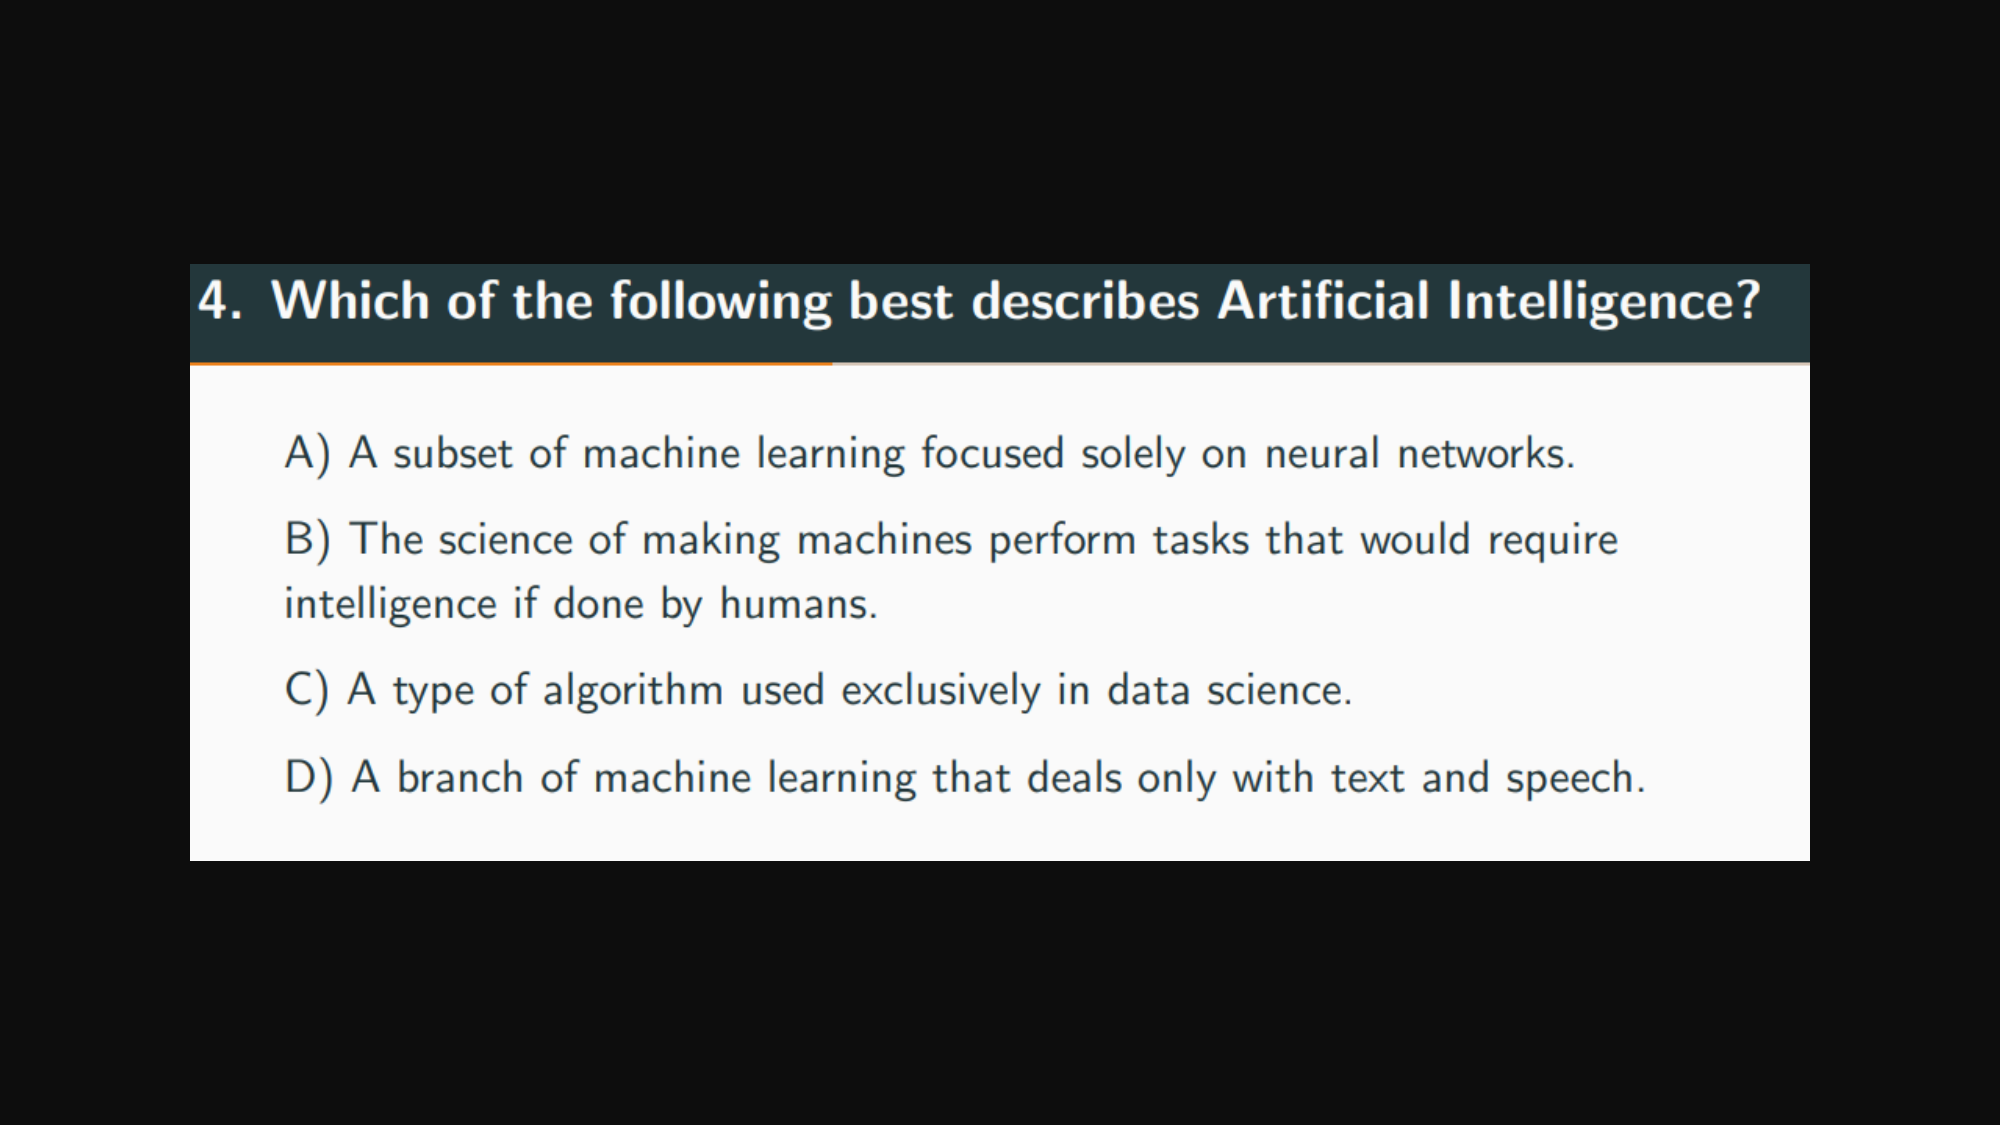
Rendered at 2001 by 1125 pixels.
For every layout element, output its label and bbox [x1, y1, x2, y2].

picture [190, 264, 1810, 861]
